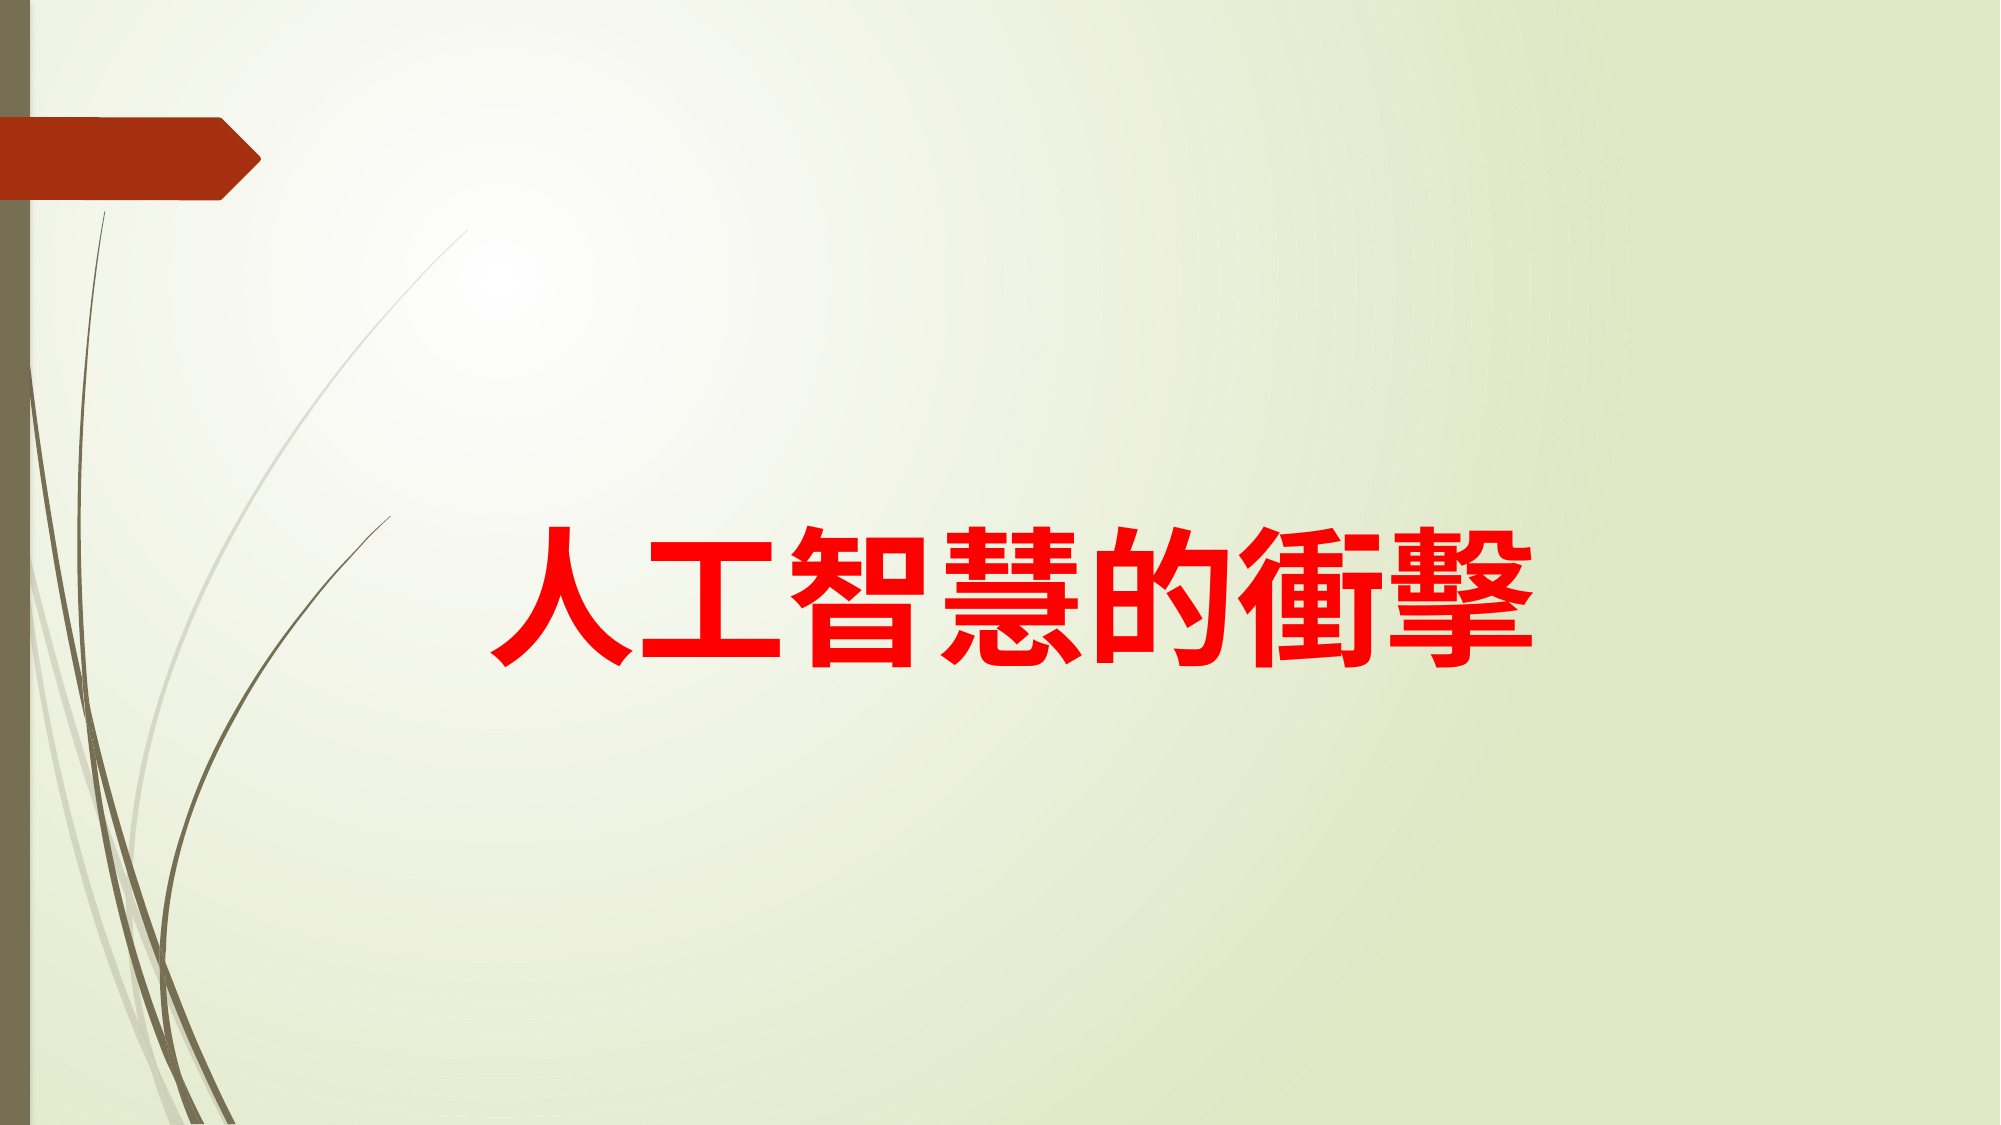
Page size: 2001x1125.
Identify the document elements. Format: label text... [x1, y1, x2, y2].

text_box 人工智慧的衝擊 [471, 497, 1551, 692]
